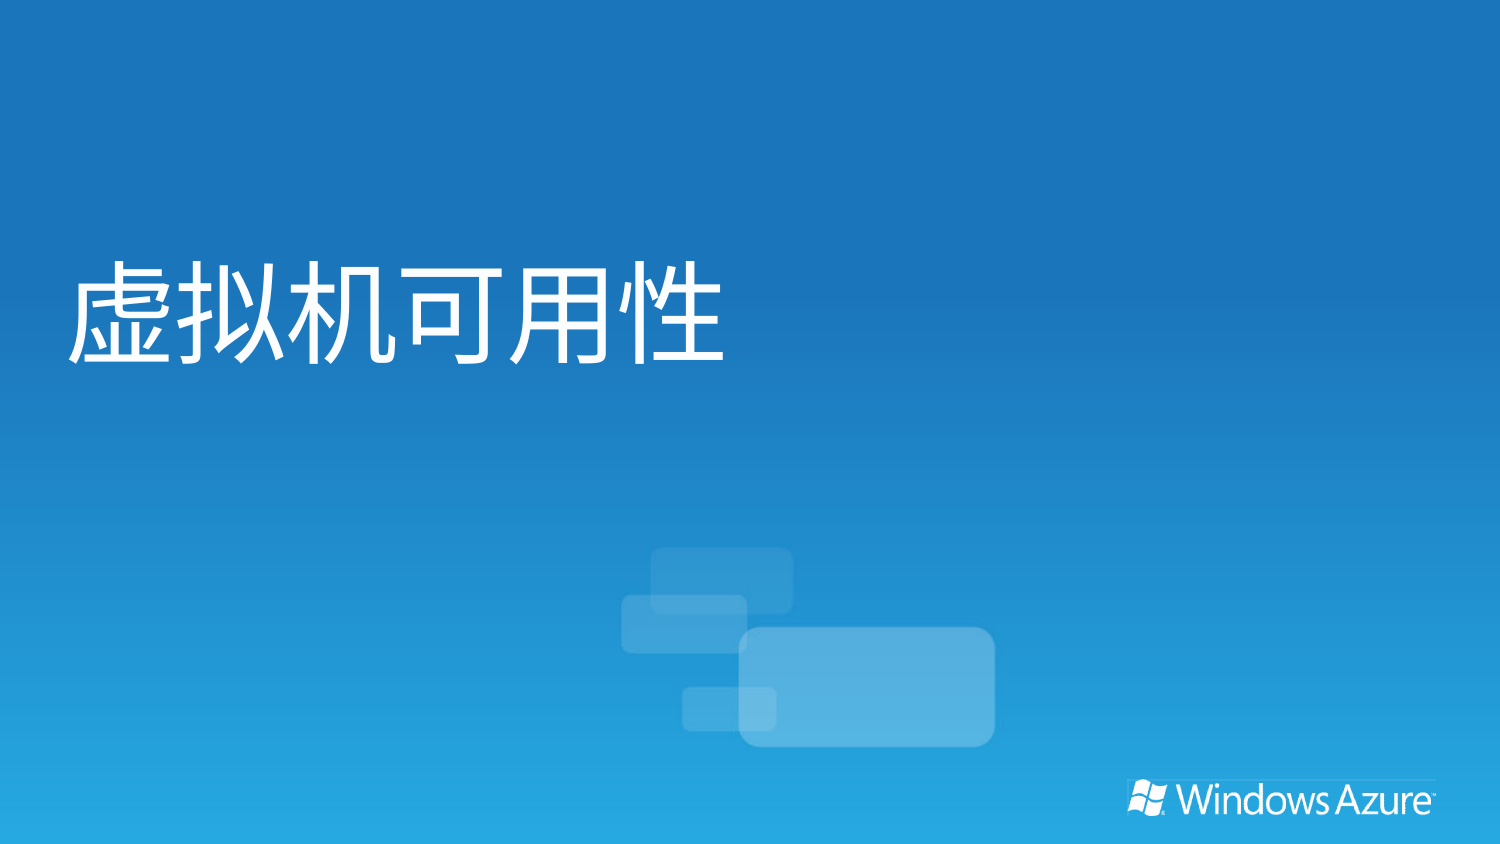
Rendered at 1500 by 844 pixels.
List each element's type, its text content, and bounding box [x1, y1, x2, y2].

list 虚拟机可用性 [64, 234, 1381, 404]
picture [0, 0, 1500, 844]
